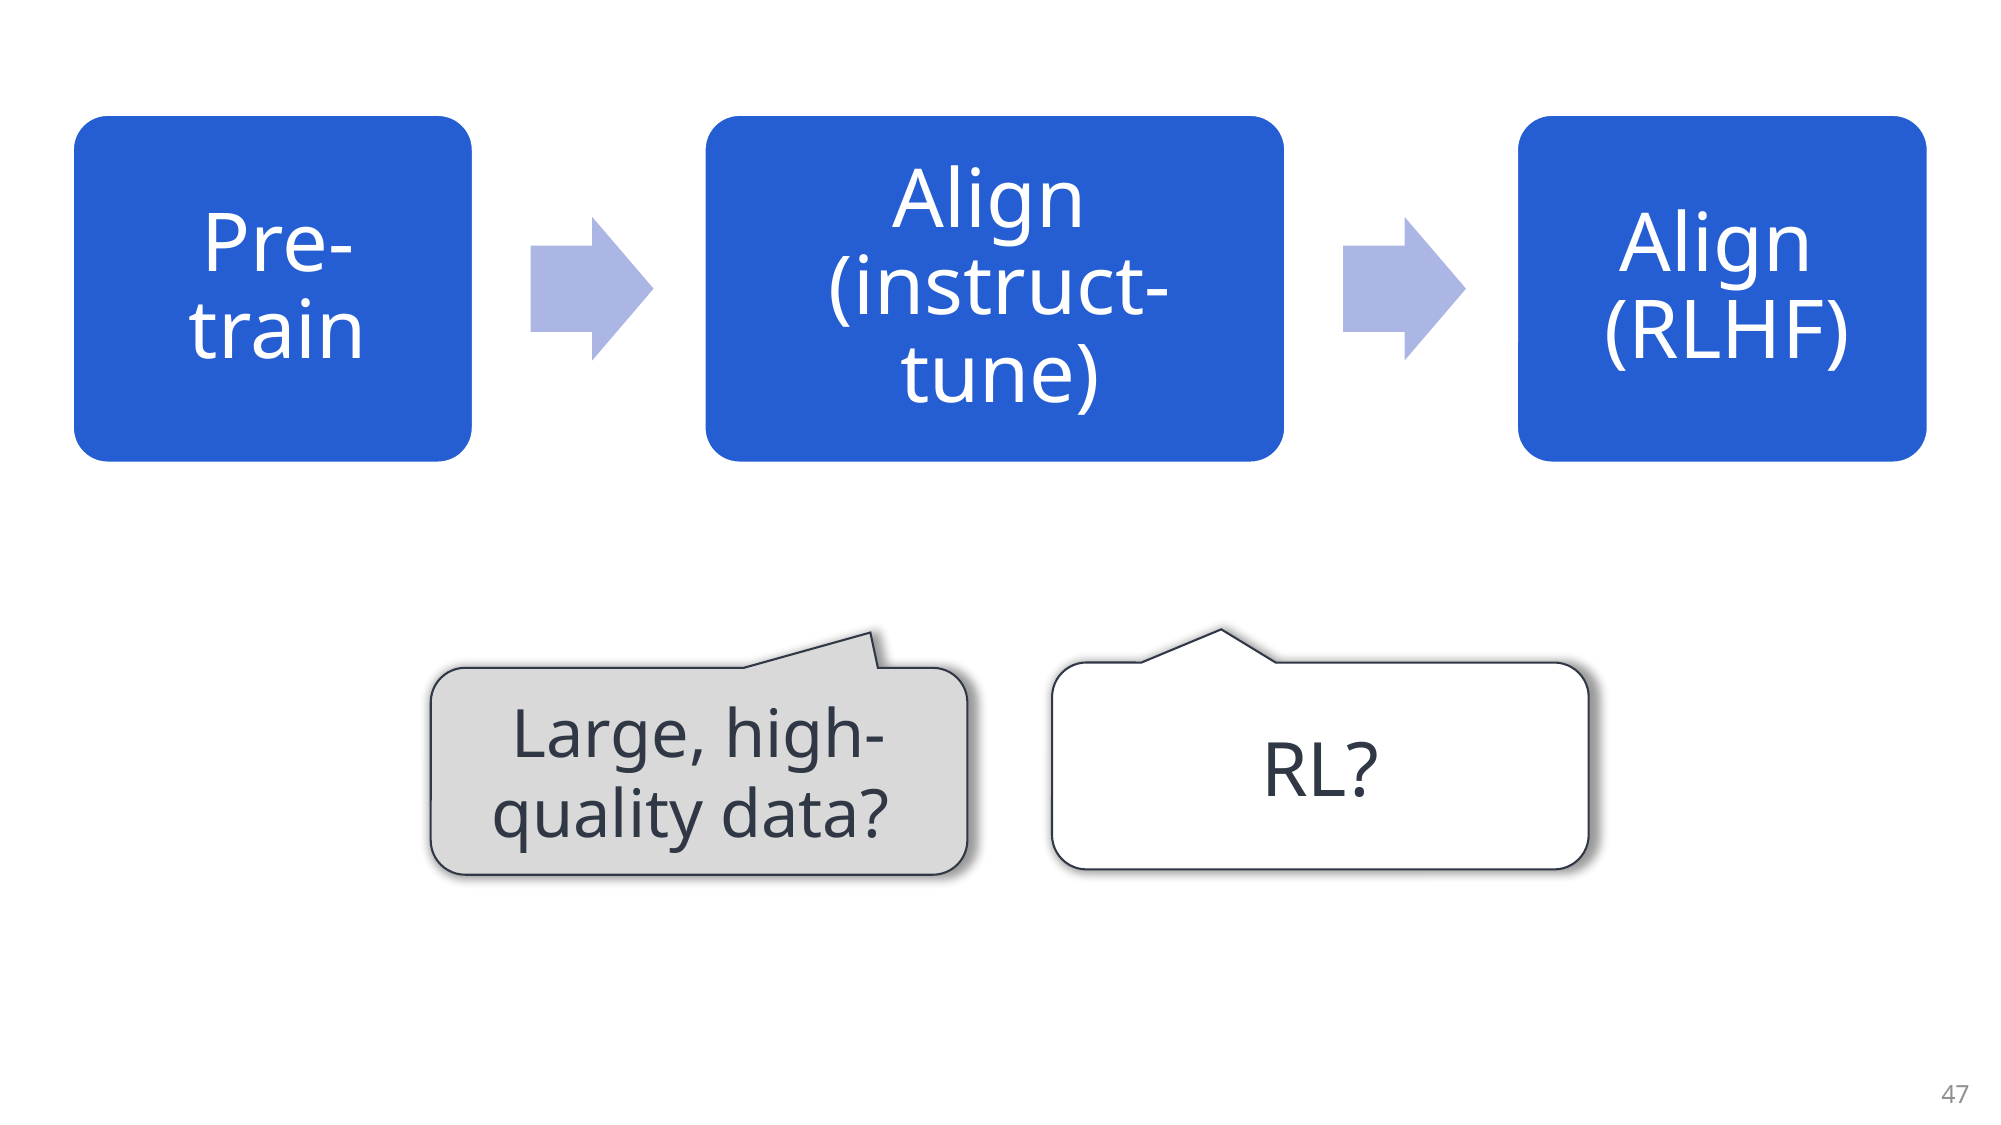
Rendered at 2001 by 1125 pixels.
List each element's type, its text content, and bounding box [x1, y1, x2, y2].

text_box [71, 0, 1929, 589]
text_box RL? [1050, 628, 1590, 871]
slide_number 47 [1912, 1065, 2000, 1125]
text_box Large, high-quality data? [429, 631, 969, 876]
